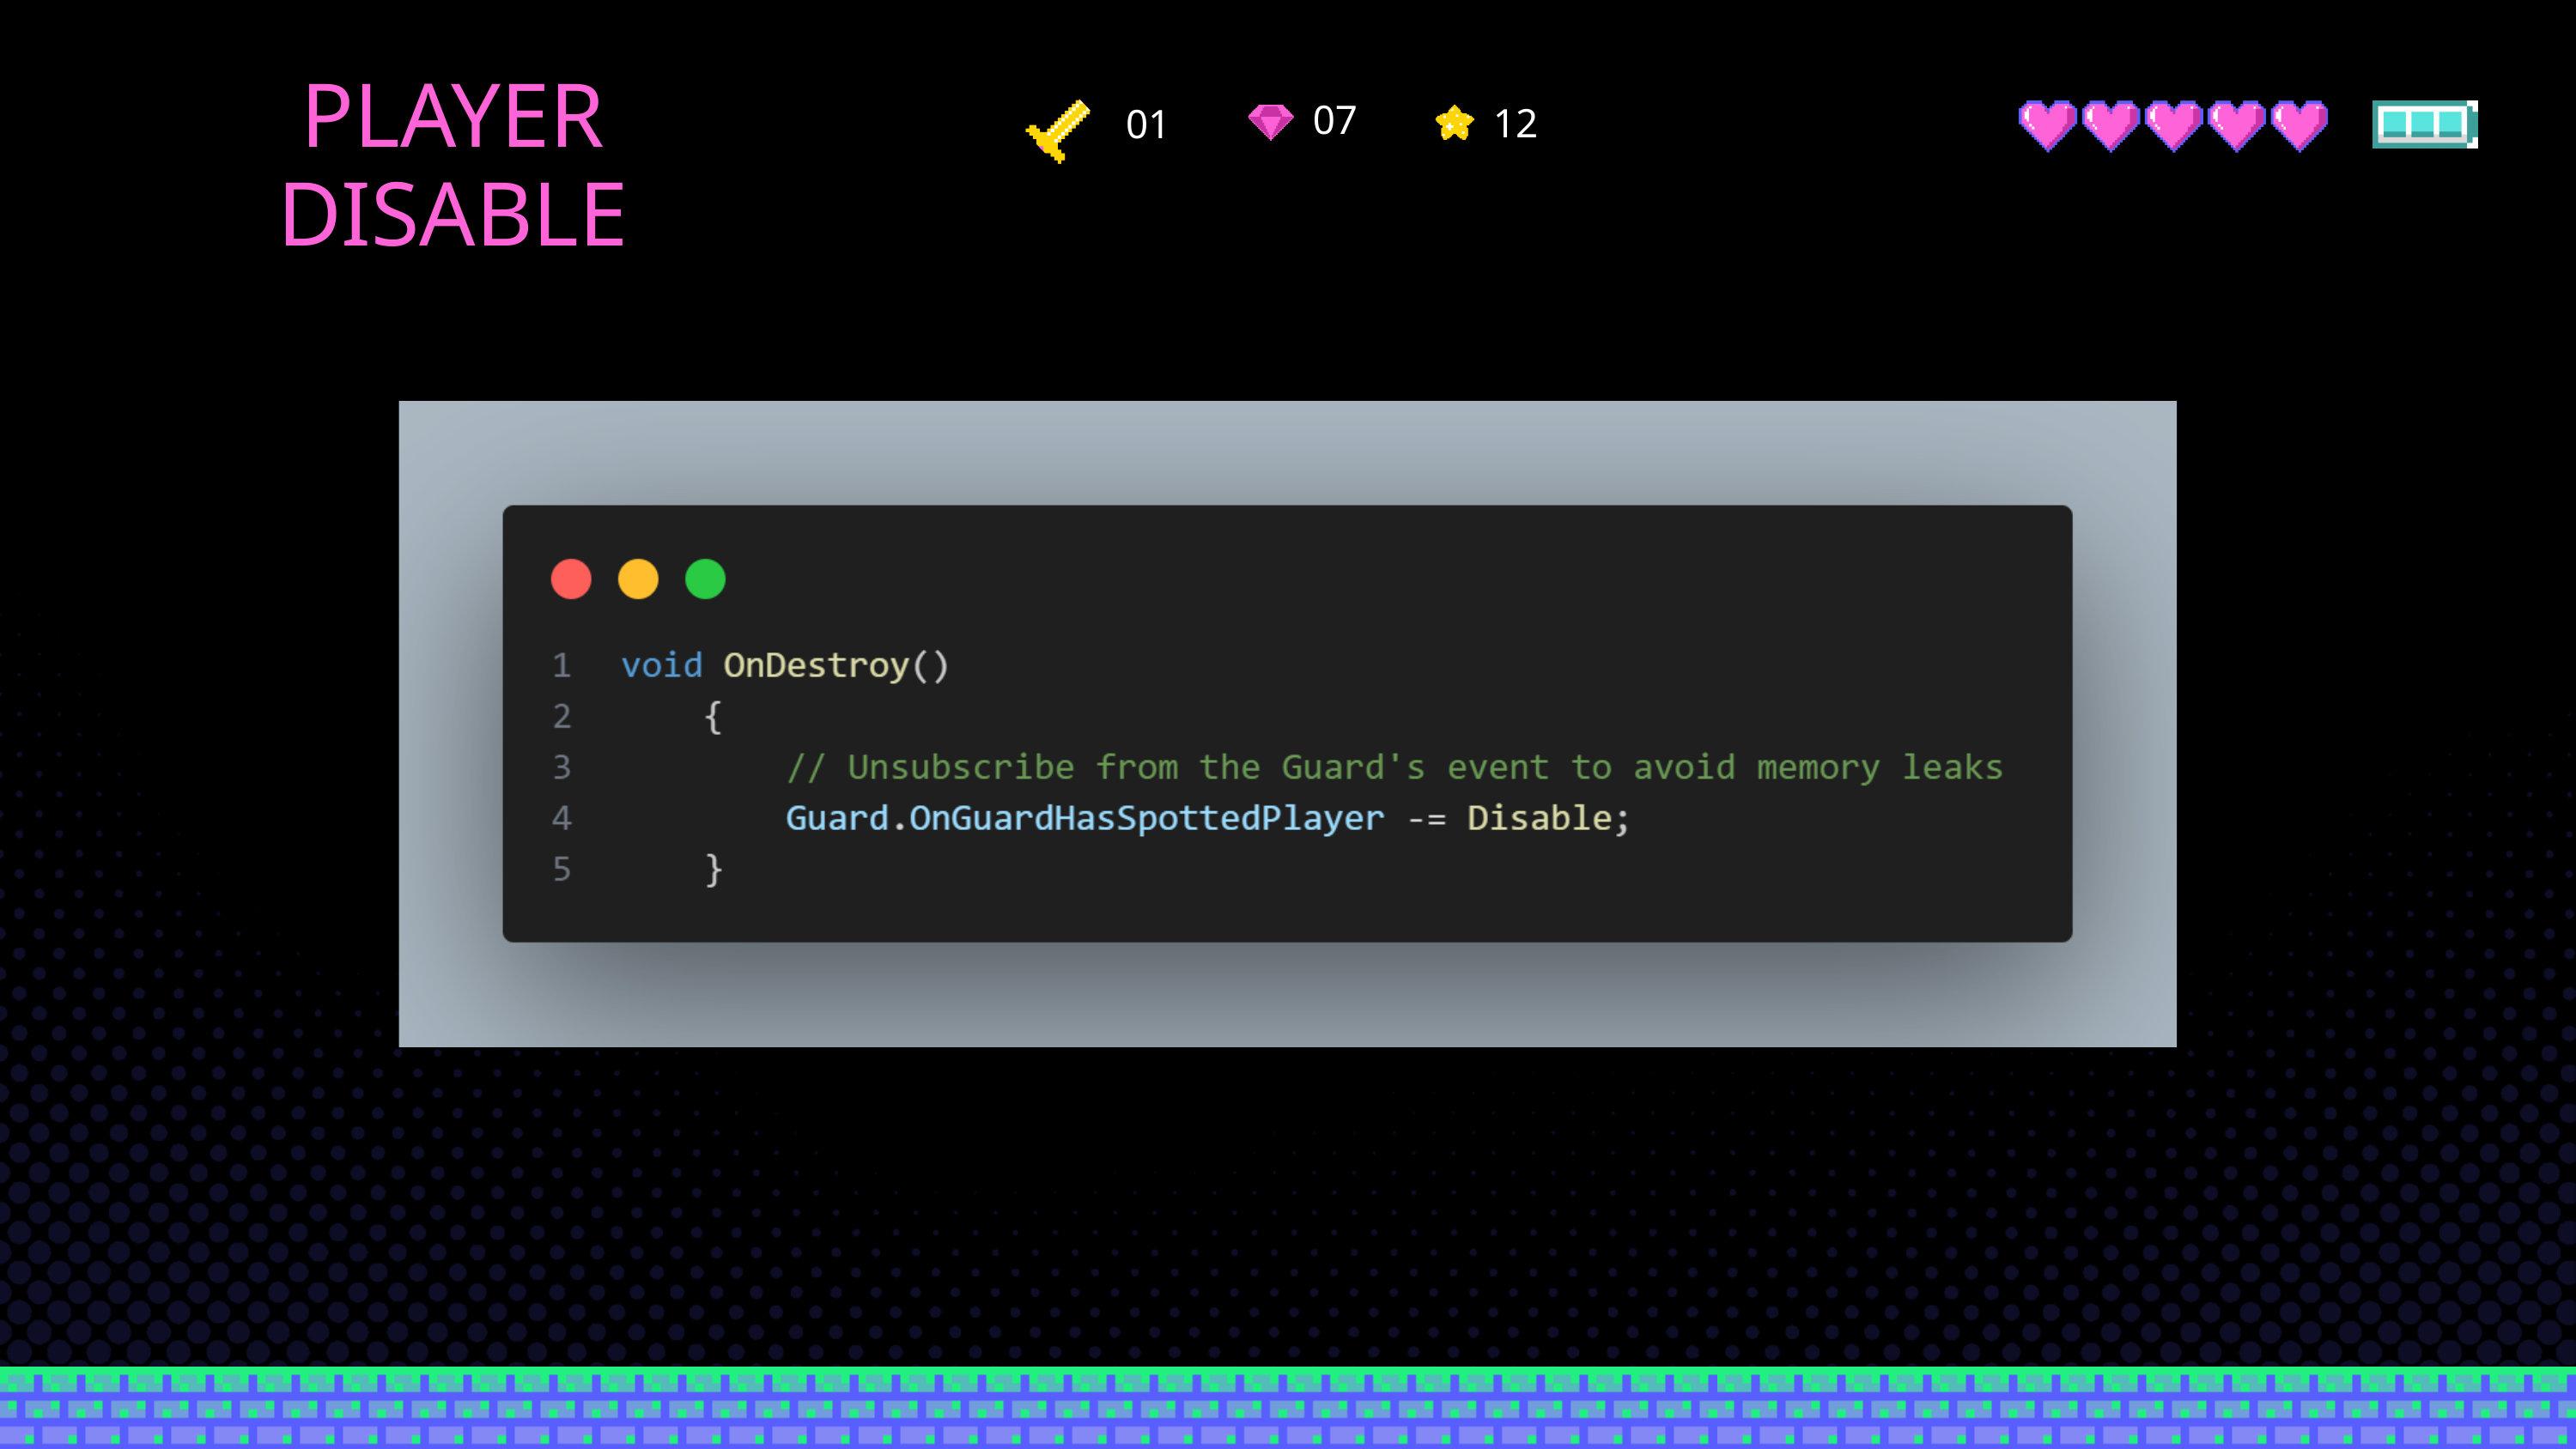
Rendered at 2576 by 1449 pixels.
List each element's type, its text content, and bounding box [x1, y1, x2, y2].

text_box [1248, 99, 1377, 146]
text_box [398, 401, 2178, 1048]
picture [2372, 100, 2479, 149]
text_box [1018, 82, 1190, 172]
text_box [0, 1366, 2576, 1449]
text_box [2019, 100, 2329, 153]
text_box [1435, 102, 1558, 149]
text_box [0, 515, 2576, 1366]
text_box PLAYER DISABLE [144, 66, 762, 264]
